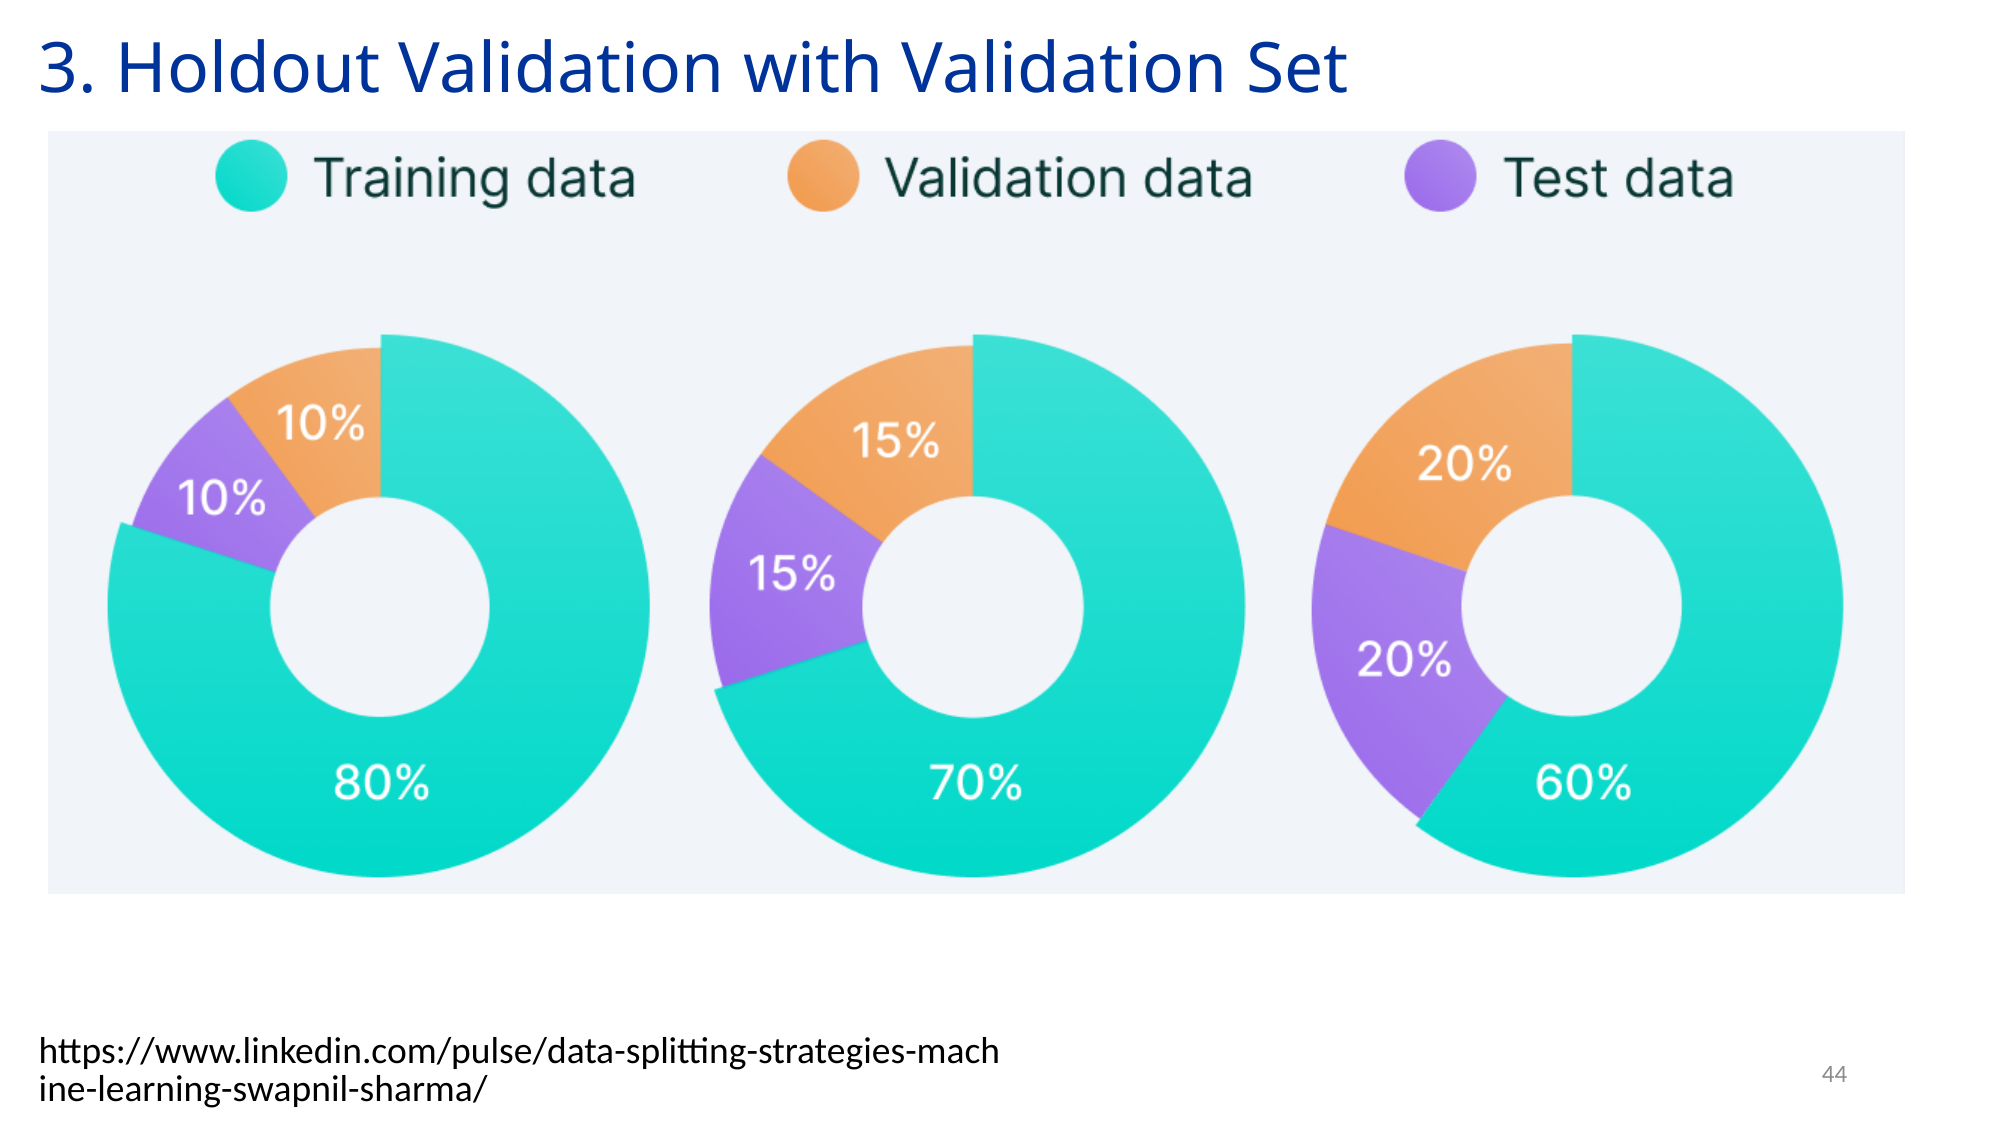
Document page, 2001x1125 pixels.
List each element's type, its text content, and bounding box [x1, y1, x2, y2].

title 3. Holdout Validation with Validation Set [24, 24, 1749, 116]
slide_number 44 [1412, 1042, 1863, 1103]
picture [48, 131, 1905, 894]
text_box https://www.linkedin.com/pulse/data-splitting-strategies-machine-learning-swapnil-sharma/ [24, 1018, 1024, 1124]
